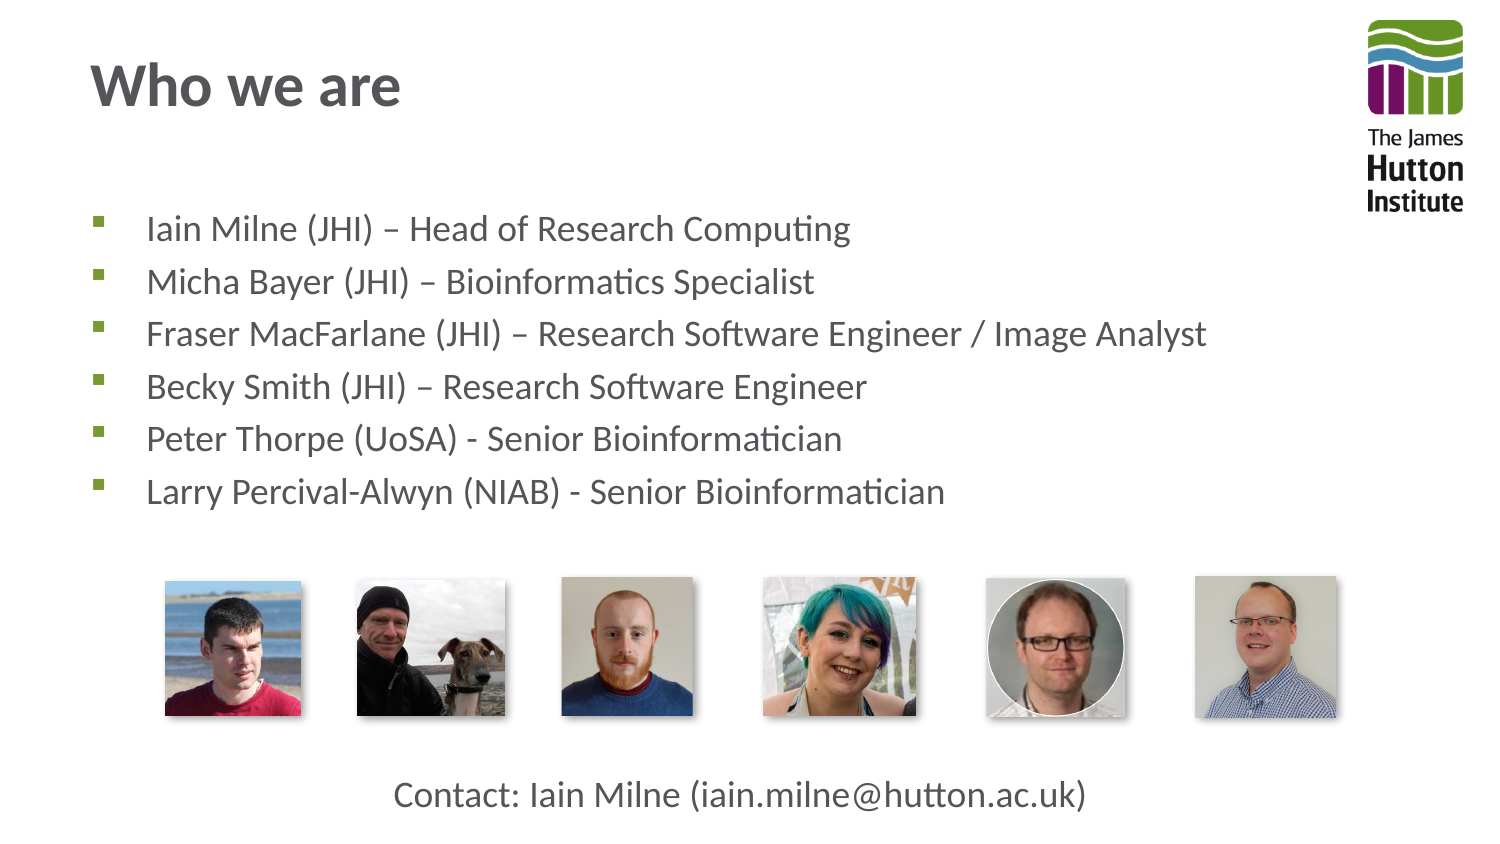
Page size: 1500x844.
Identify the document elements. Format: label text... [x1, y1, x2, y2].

text_box Contact: Iain Milne (iain.milne@hutton.ac.uk) [378, 762, 1122, 823]
picture [561, 577, 693, 716]
picture [165, 580, 301, 716]
picture [986, 578, 1125, 718]
picture [1368, 20, 1463, 212]
title Who we are [75, 36, 1284, 127]
list Iain Milne (JHI) – Head of Research Computing Micha Bayer (JHI) – Bioinformatics Specialist Fraser MacFarlane (JHI) – Research Software Engineer / Image Analyst Becky Smith (JHI) – Research Software Engineer Peter Thorpe (UoSA) - Senior Bioinformatician Larry Percival-Alwyn (NIAB) - Senior Bioinformatician [75, 196, 1425, 672]
picture [357, 579, 505, 717]
picture [1194, 575, 1337, 718]
picture [763, 577, 917, 716]
